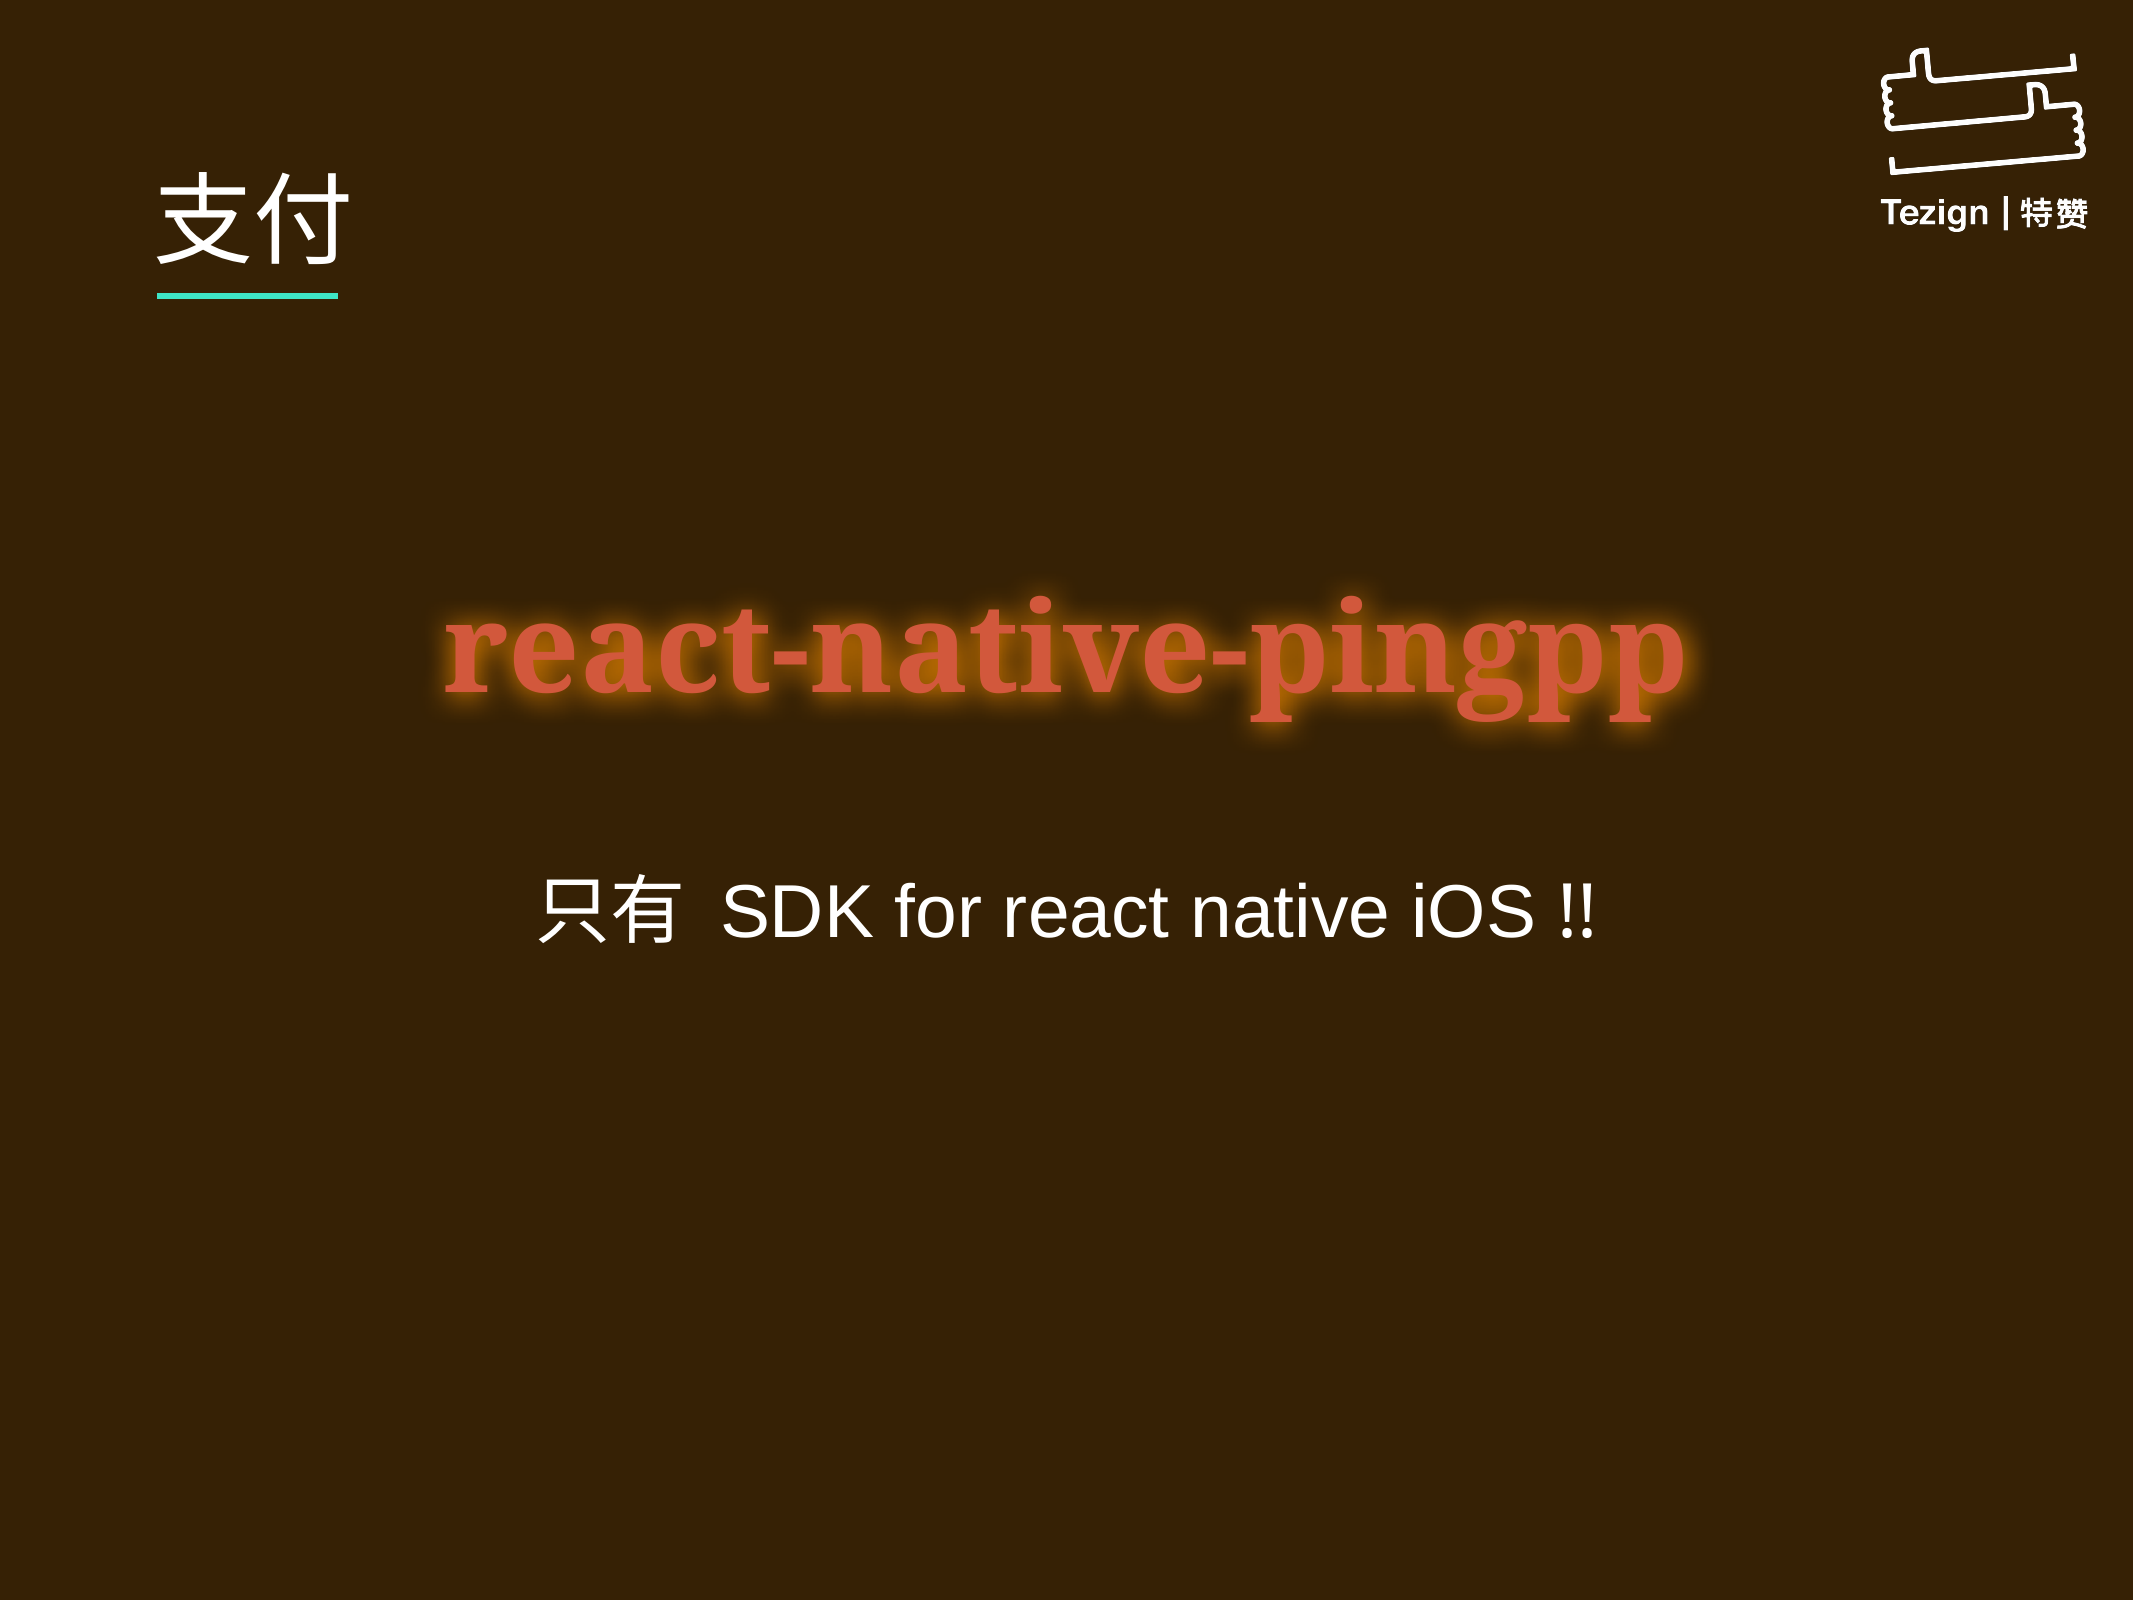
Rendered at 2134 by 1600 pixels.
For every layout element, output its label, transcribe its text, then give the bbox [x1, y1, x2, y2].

text_box react-native-pingpp [435, 559, 1699, 726]
text_box 支付 [135, 138, 1806, 295]
picture [1806, 0, 2134, 308]
text_box 只有 SDK for react native iOS !! [526, 853, 1607, 961]
